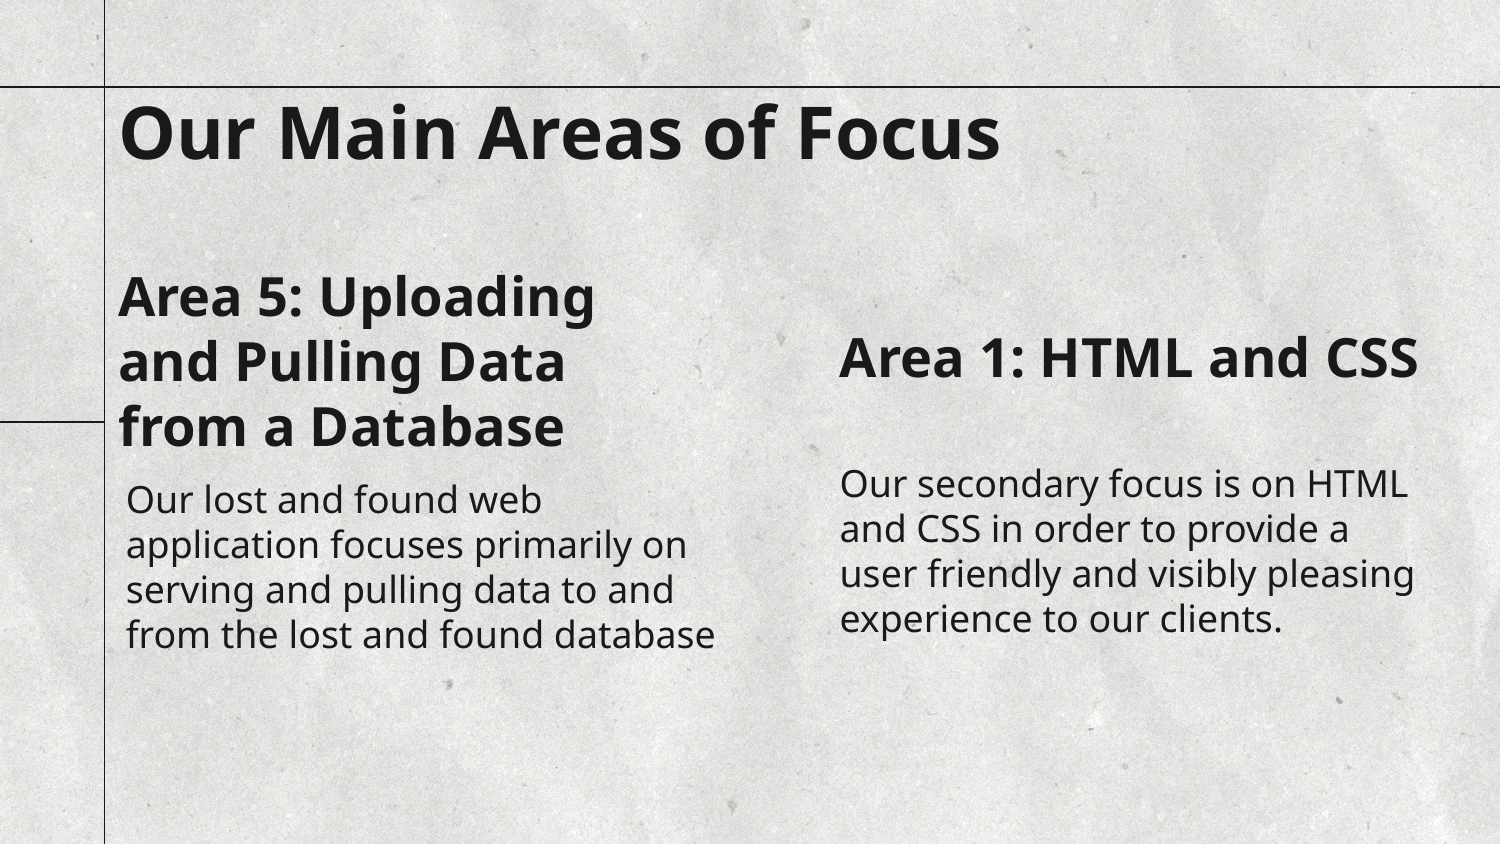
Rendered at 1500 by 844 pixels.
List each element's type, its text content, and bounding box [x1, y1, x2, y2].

picture [105, 0, 1500, 86]
picture [0, 0, 104, 86]
list Our lost and found web application focuses primarily on serving and pulling data to and from the lost and found database [125, 460, 746, 844]
title Area 5: Uploading and Pulling Data from a Database [118, 230, 714, 473]
picture [0, 423, 104, 844]
picture [0, 88, 104, 421]
title Our Main Areas of Focus [118, 86, 1382, 189]
title Area 1: HTML and CSS [839, 336, 1444, 404]
list Our secondary focus is on HTML and CSS in order to provide a user friendly and visibly pleasing experience to our clients. [839, 445, 1444, 844]
picture [105, 88, 1500, 844]
